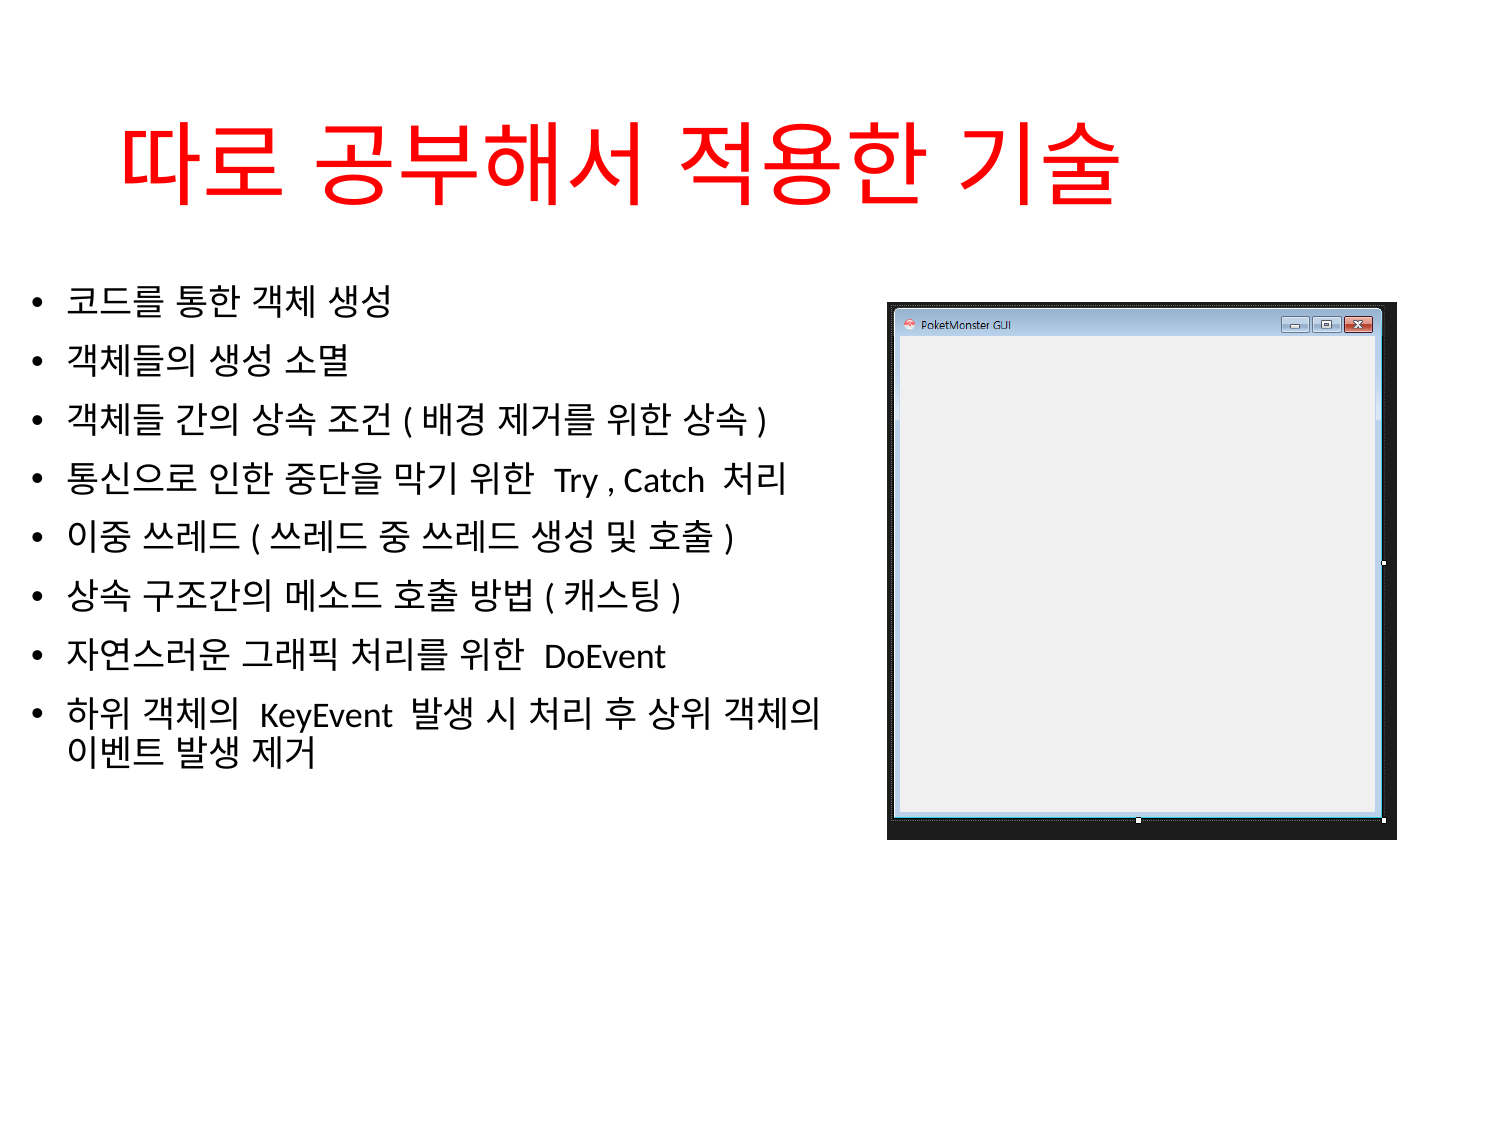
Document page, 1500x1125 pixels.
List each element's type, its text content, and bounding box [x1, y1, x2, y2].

list 코드를 통한 객체 생성 객체들의 생성 소멸 객체들 간의 상속 조건(배경 제거를 위한 상속) 통신으로 인한 중단을 막기 위한 Try , Catch 처리 이중 쓰레드(쓰레드 중 쓰레드 생성 및 호출) 상속 구조간의 메소드 호출 방법(캐스팅) 자연스러운 그래픽 처리를 위한 DoEvent 하위 객체의 KeyEvent 발생 시 처리 후 상위 객체의 이벤트 발생 제거 [16, 277, 888, 785]
title 따로 공부해서 적용한 기술 [103, 59, 1397, 278]
picture [887, 302, 1397, 840]
